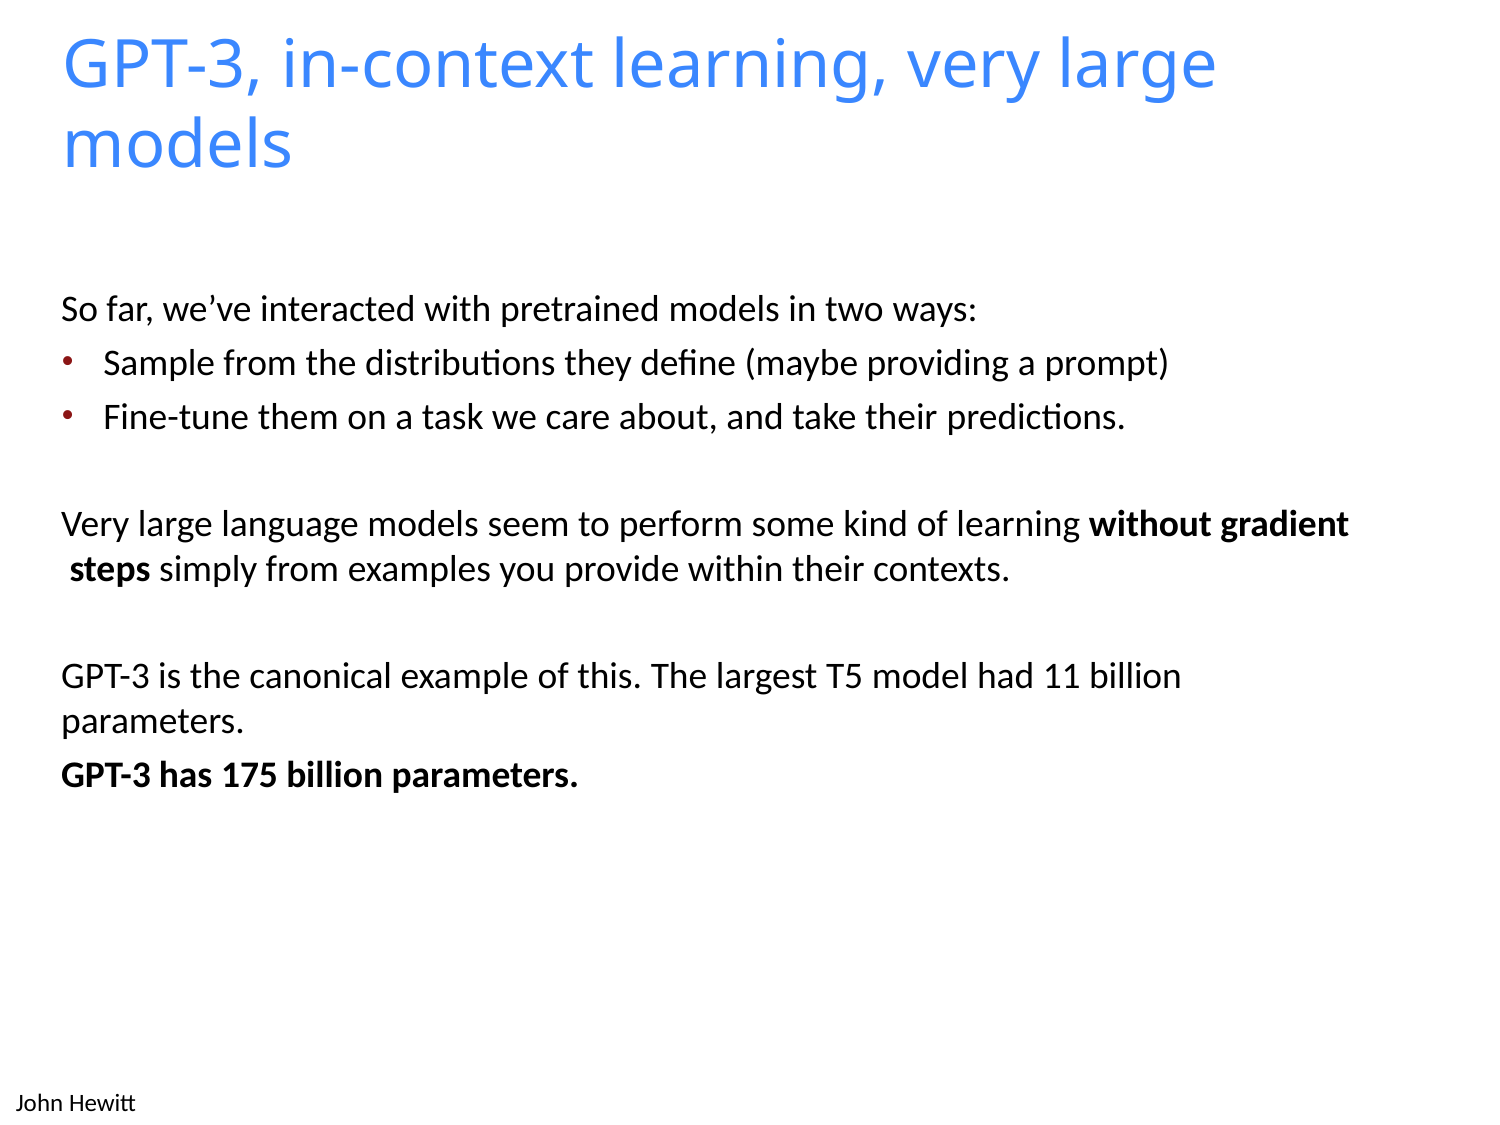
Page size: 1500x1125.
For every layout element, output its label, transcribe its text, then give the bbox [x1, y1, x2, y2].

text_box So far, we’ve interacted with pretrained models in two ways: Sample from the distributions they define (maybe providing a prompt) Fine-tune them on a task we care about, and take their predictions. Very large language models seem to perform some kind of learning without gradient steps simply from examples you provide within their contexts. GPT-3 is the canonical example of this. The largest T5 model had 11 billion parameters. GPT-3 has 175 billion parameters. [59, 273, 1385, 796]
text_box John Hewitt [1, 1079, 152, 1125]
title GPT-3, in-context learning, very large models [62, 20, 1434, 102]
